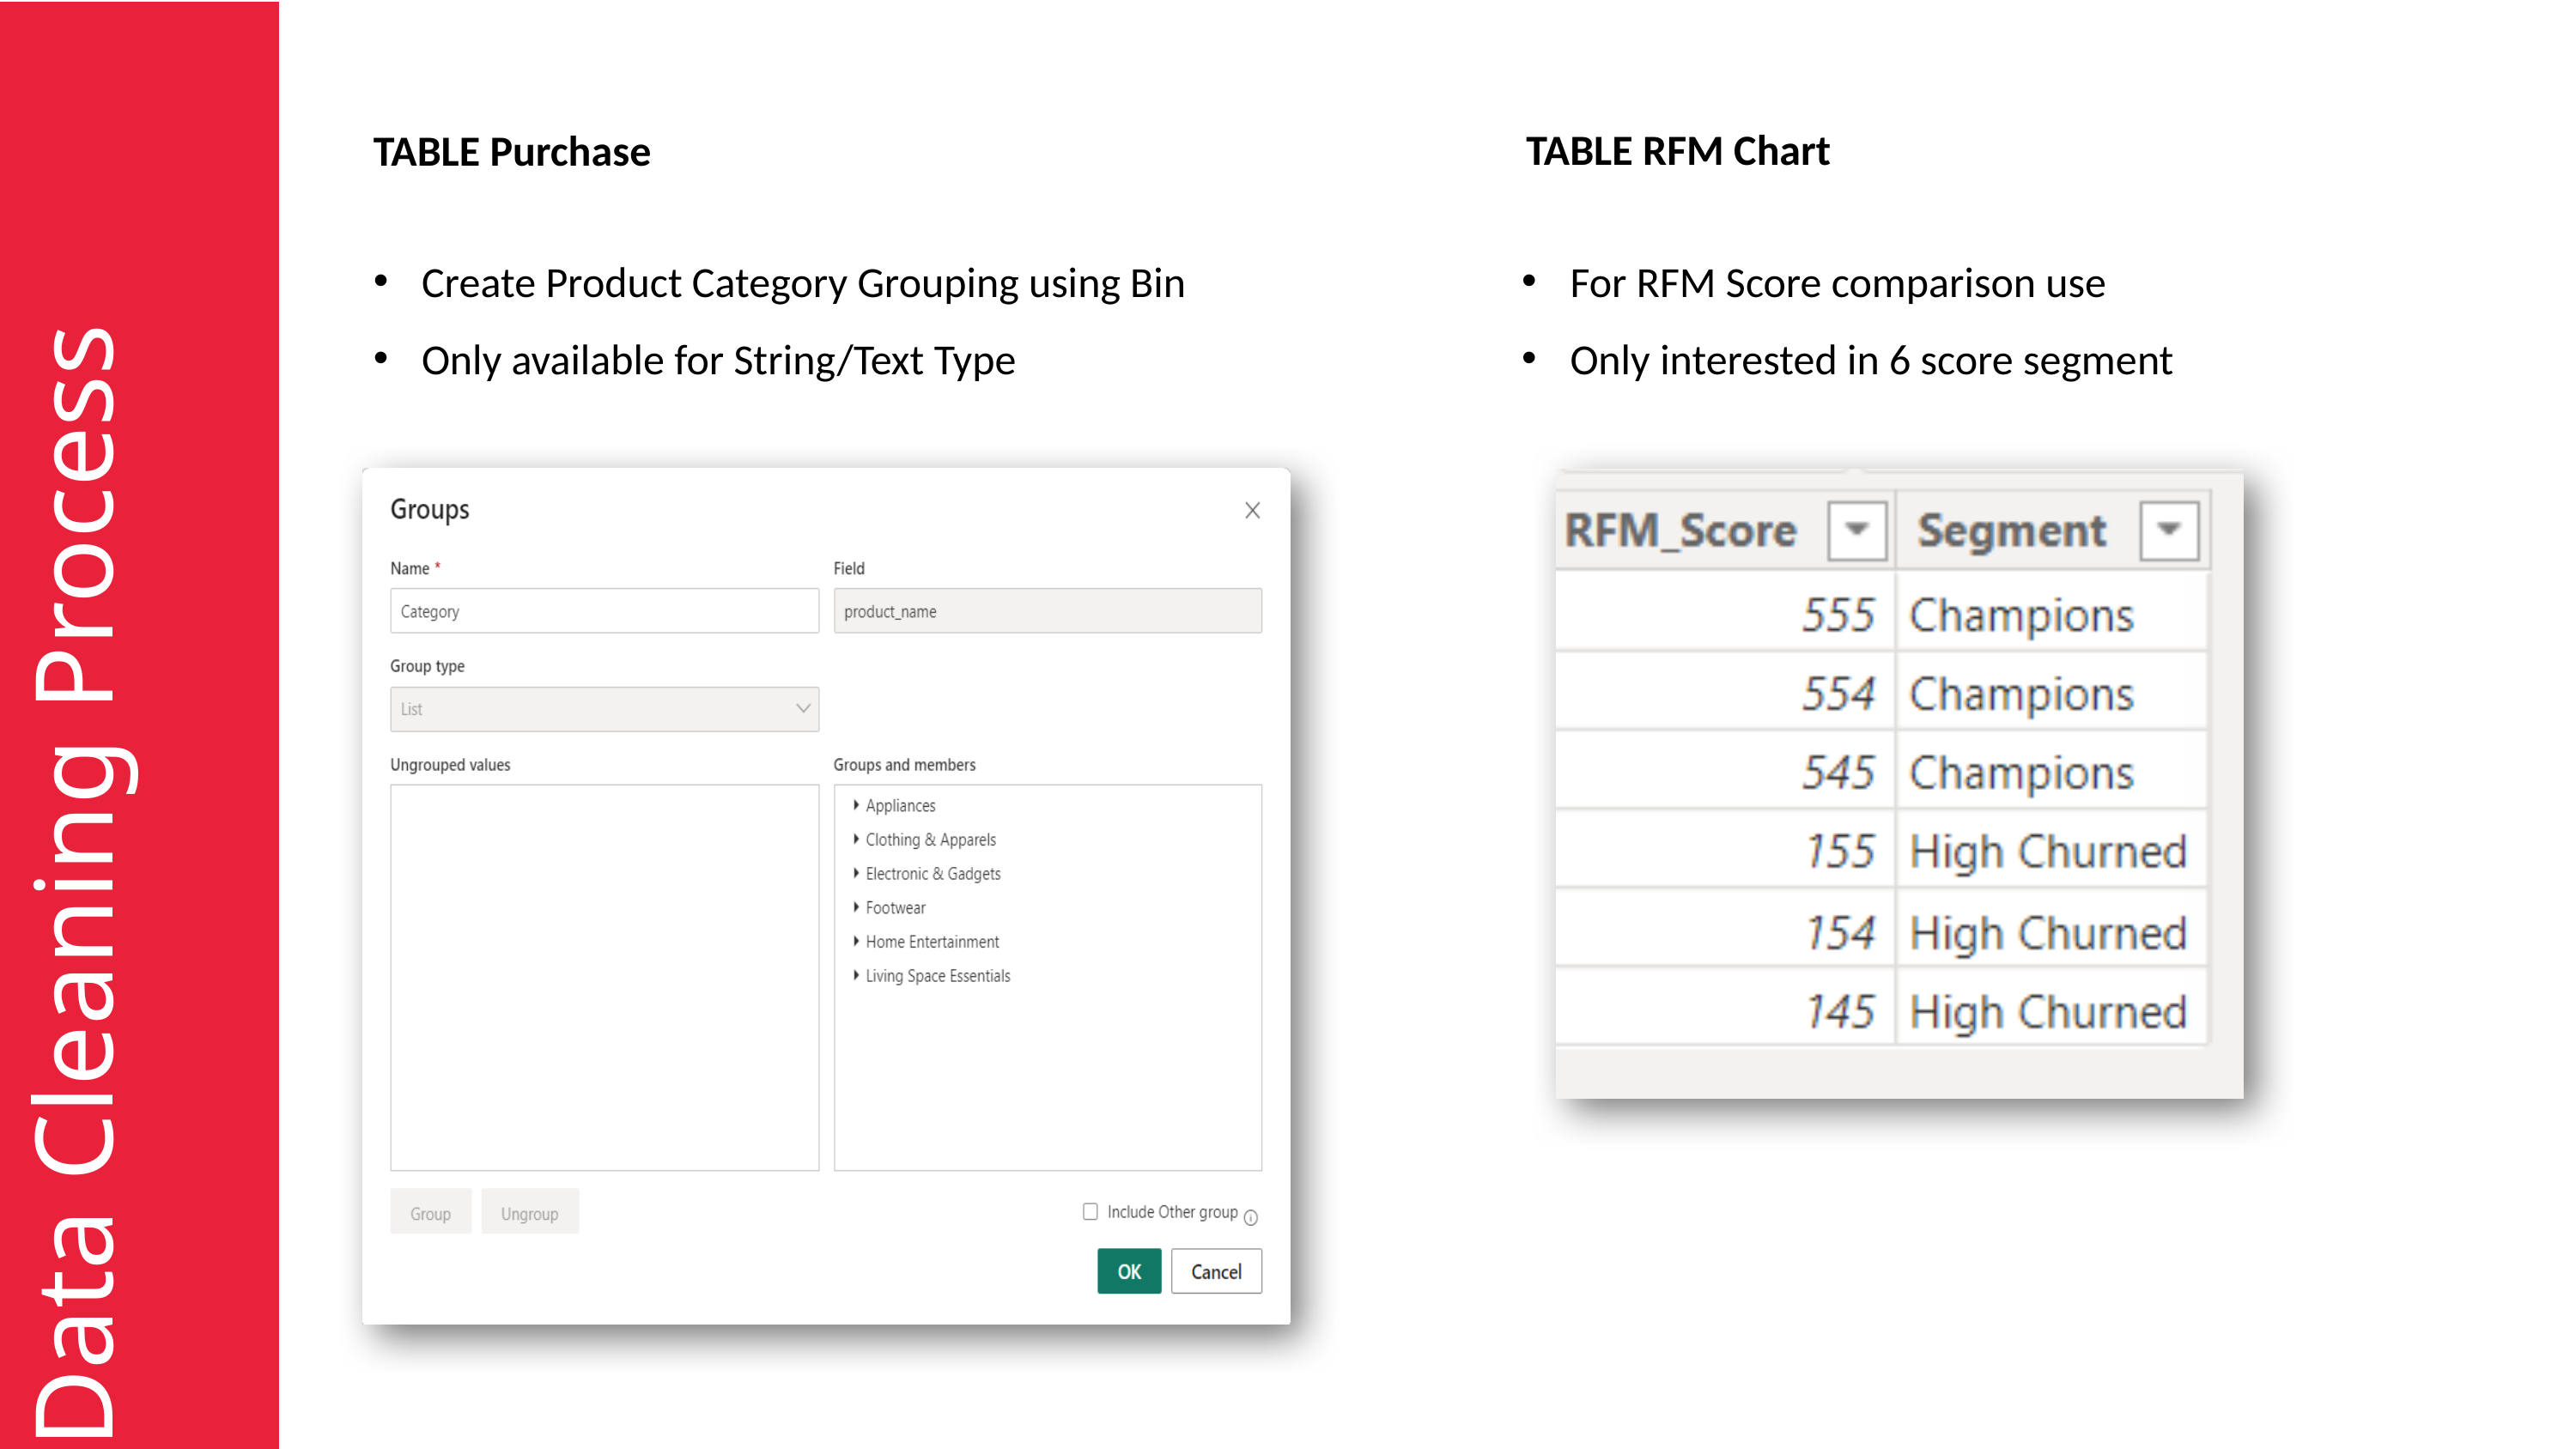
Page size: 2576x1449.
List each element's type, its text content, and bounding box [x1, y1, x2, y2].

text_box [0, 1, 280, 1449]
text_box For RFM Score comparison use Only interested in 6 score segment [1509, 222, 2434, 390]
picture [1556, 469, 2244, 1099]
text_box TABLE RFM Chart [1513, 90, 2280, 181]
picture [362, 468, 1291, 1325]
text_box TABLE Purchase [361, 91, 1127, 181]
text_box Create Product Category Grouping using Bin Only available for String/Text Type [360, 222, 1286, 390]
